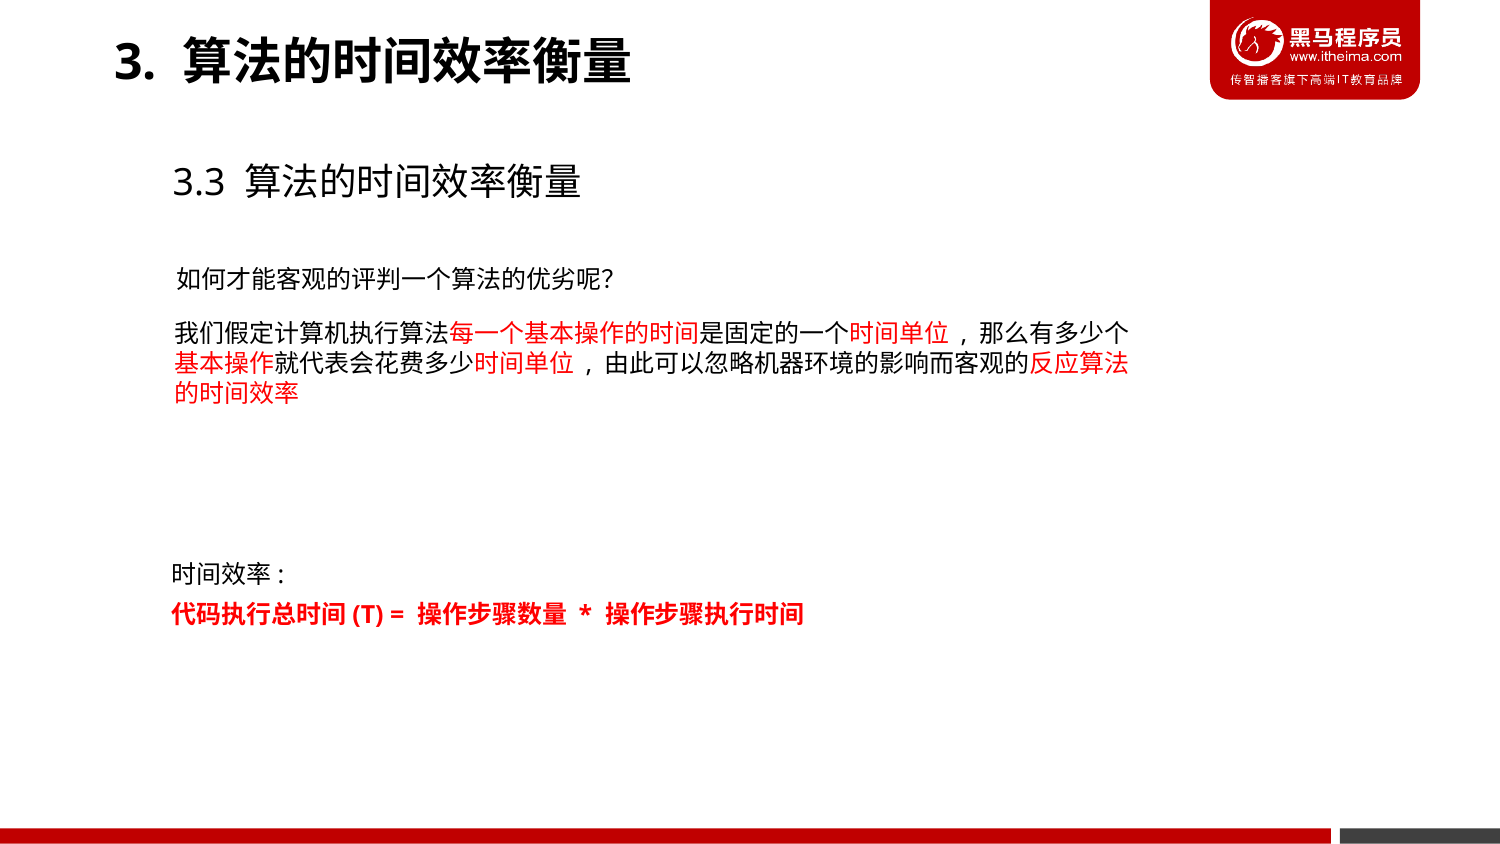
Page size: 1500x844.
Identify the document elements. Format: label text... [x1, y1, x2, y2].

picture [1212, 8, 1421, 94]
text_box 时间效率: [156, 551, 300, 596]
text_box 我们假定计算机执行算法每一个基本操作的时间是固定的一个时间单位 , 那么有多少个 基本操作就代表会花费多少时间单位 , 由此可以忽略机器环境的影响而客观的反应算法 的时间效率 [159, 309, 1145, 415]
text_box 3.3 算法的时间效率衡量 [157, 150, 597, 210]
text_box 3. 算法的时间效率衡量 [103, 0, 987, 130]
text_box 如何才能客观的评判一个算法的优劣呢？ [161, 256, 642, 302]
text_box 代码执行总时间(T) = 操作步骤数量 * 操作步骤执行时间 [156, 591, 820, 636]
